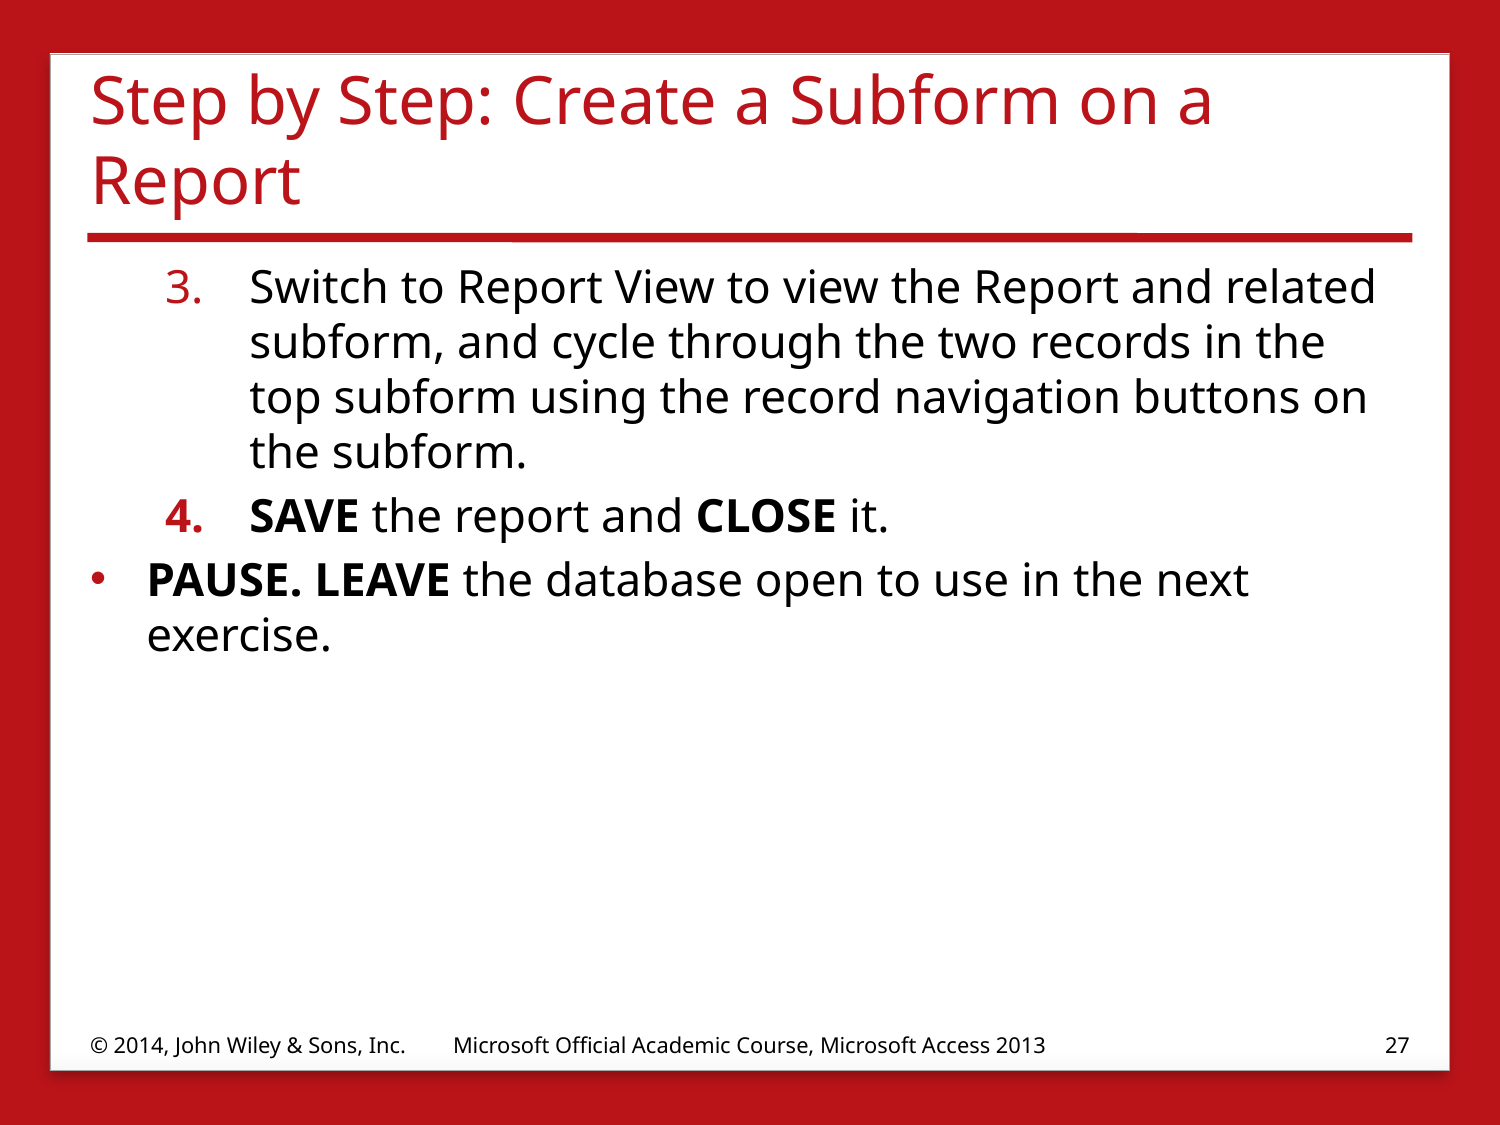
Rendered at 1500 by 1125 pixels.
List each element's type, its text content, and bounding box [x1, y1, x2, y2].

title Step by Step: Create a Subform on a Report [74, 74, 1426, 226]
slide_number 27 [1074, 1024, 1426, 1103]
footer Microsoft Official Academic Course, Microsoft Access 2013 [431, 1024, 1069, 1103]
slide_number © 2014, John Wiley & Sons, Inc. [74, 1024, 426, 1103]
list Switch to Report View to view the Report and related subform, and cycle through the two records in the top subform using the record navigation buttons on the subform. SAVE the report and CLOSE it. PAUSE. LEAVE the database open to use in the next exercise. [75, 249, 1425, 1063]
